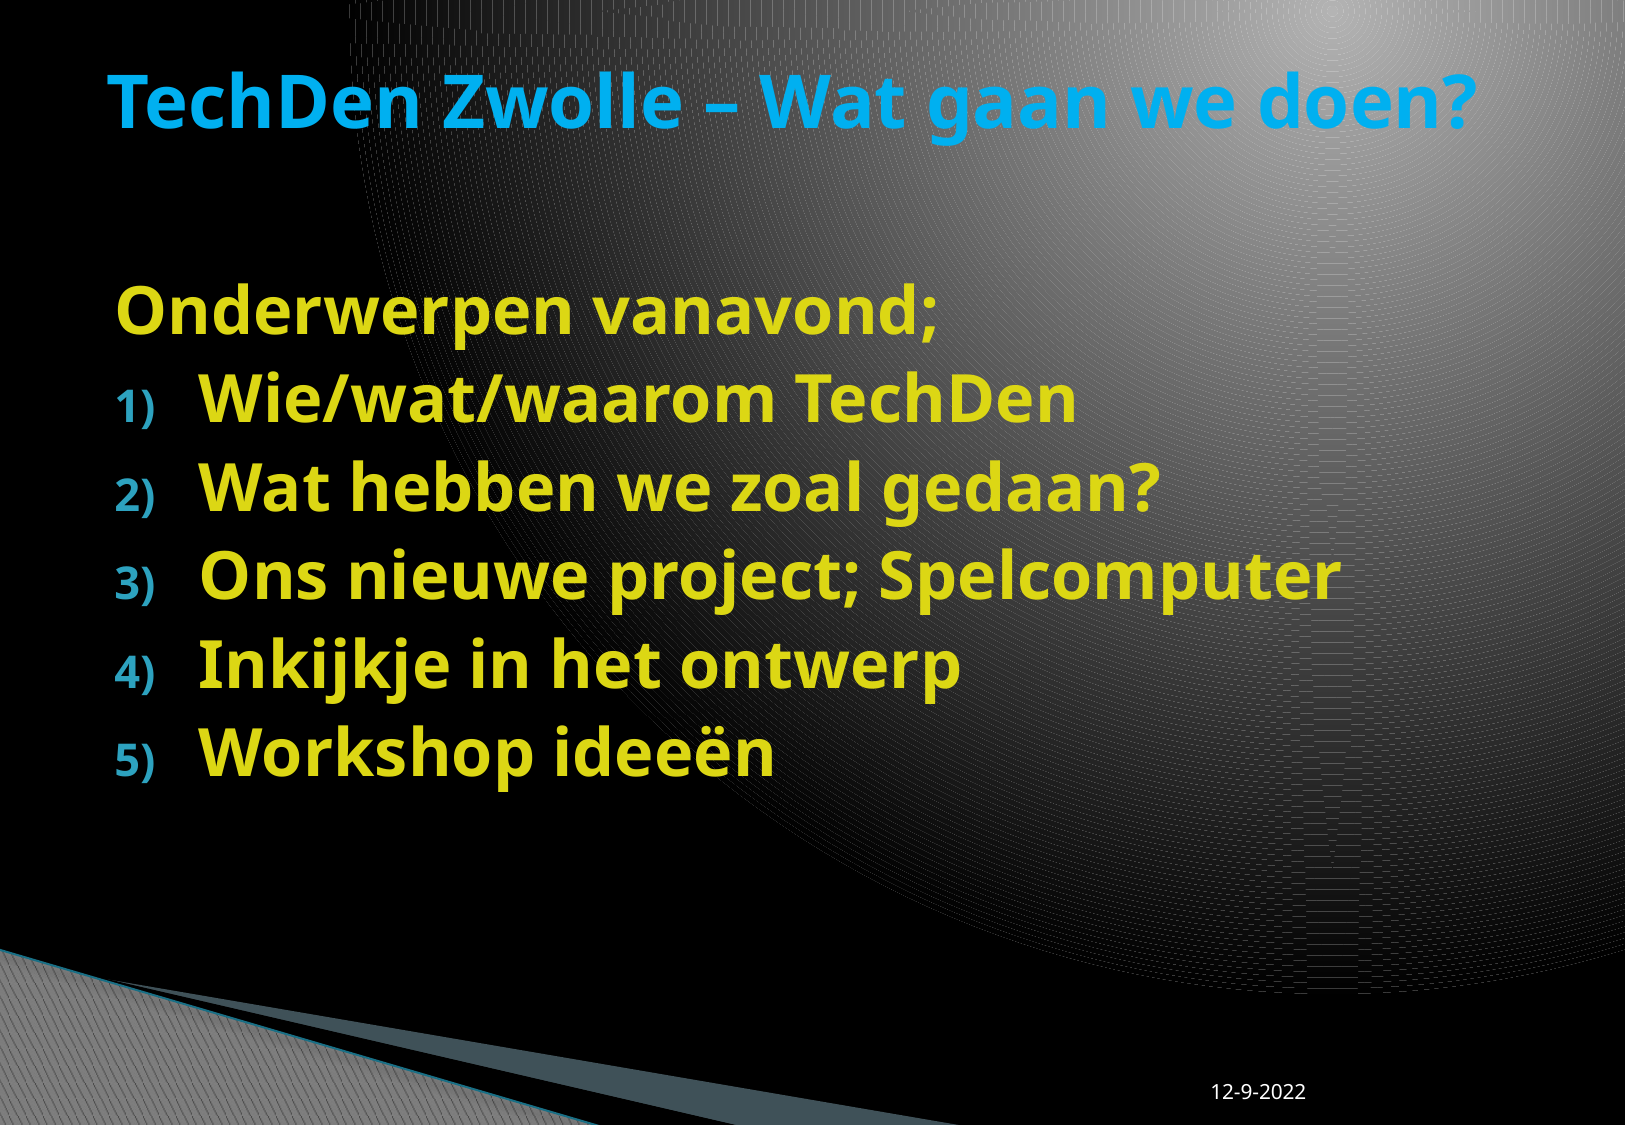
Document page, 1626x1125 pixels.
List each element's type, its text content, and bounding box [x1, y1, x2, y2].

picture [0, 952, 588, 1125]
title TechDen Zwolle – Wat gaan we doen? [91, 4, 1555, 193]
list Onderwerpen vanavond; Wie/wat/waarom TechDen Wat hebben we zoal gedaan? Ons nieuwe project; Spelcomputer Inkijkje in het ontwerp Workshop ideeën [81, 184, 1581, 986]
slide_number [1195, 1051, 1537, 1112]
